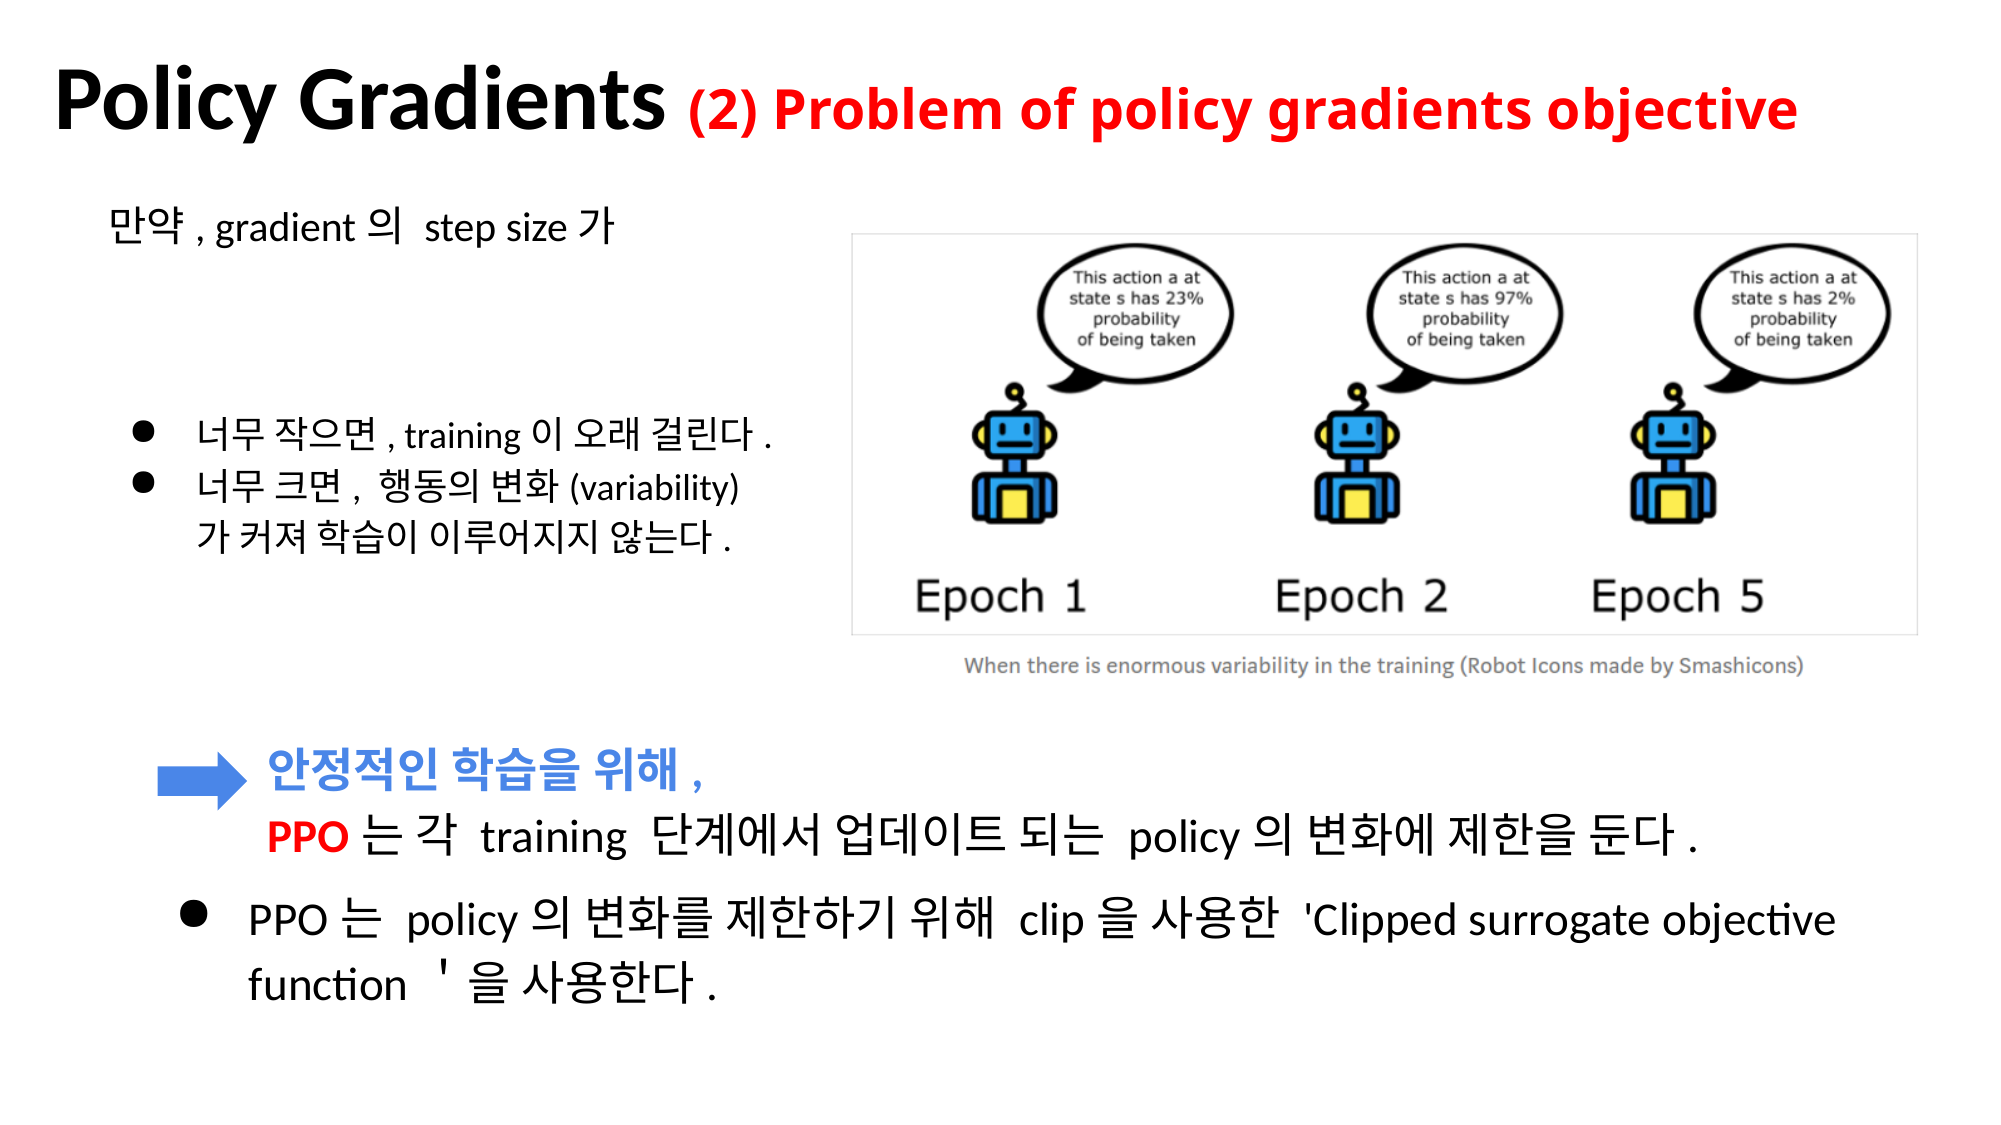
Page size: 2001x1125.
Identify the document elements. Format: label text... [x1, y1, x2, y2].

text_box PPO는 policy의 변화를 제한하기 위해 clip을 사용한 'Clipped surrogate objective function＇을 사용한다. [128, 859, 1872, 1027]
picture [829, 212, 1947, 692]
text_box 안정적인 학습을 위해, PPO는 각 training 단계에서 업데이트 되는 policy의 변화에 제한을 둔다. [247, 712, 1972, 946]
title Policy Gradients (2) Problem of policy gradients objective [34, 30, 1899, 156]
text_box 만약, gradient의 step size가 [88, 179, 830, 393]
text_box 너무 작으면, training이 오래 걸린다. 너무 크면, 행동의 변화(variability)가 커져 학습이 이루어지지 않는다. [76, 384, 802, 584]
text_box [157, 751, 248, 811]
